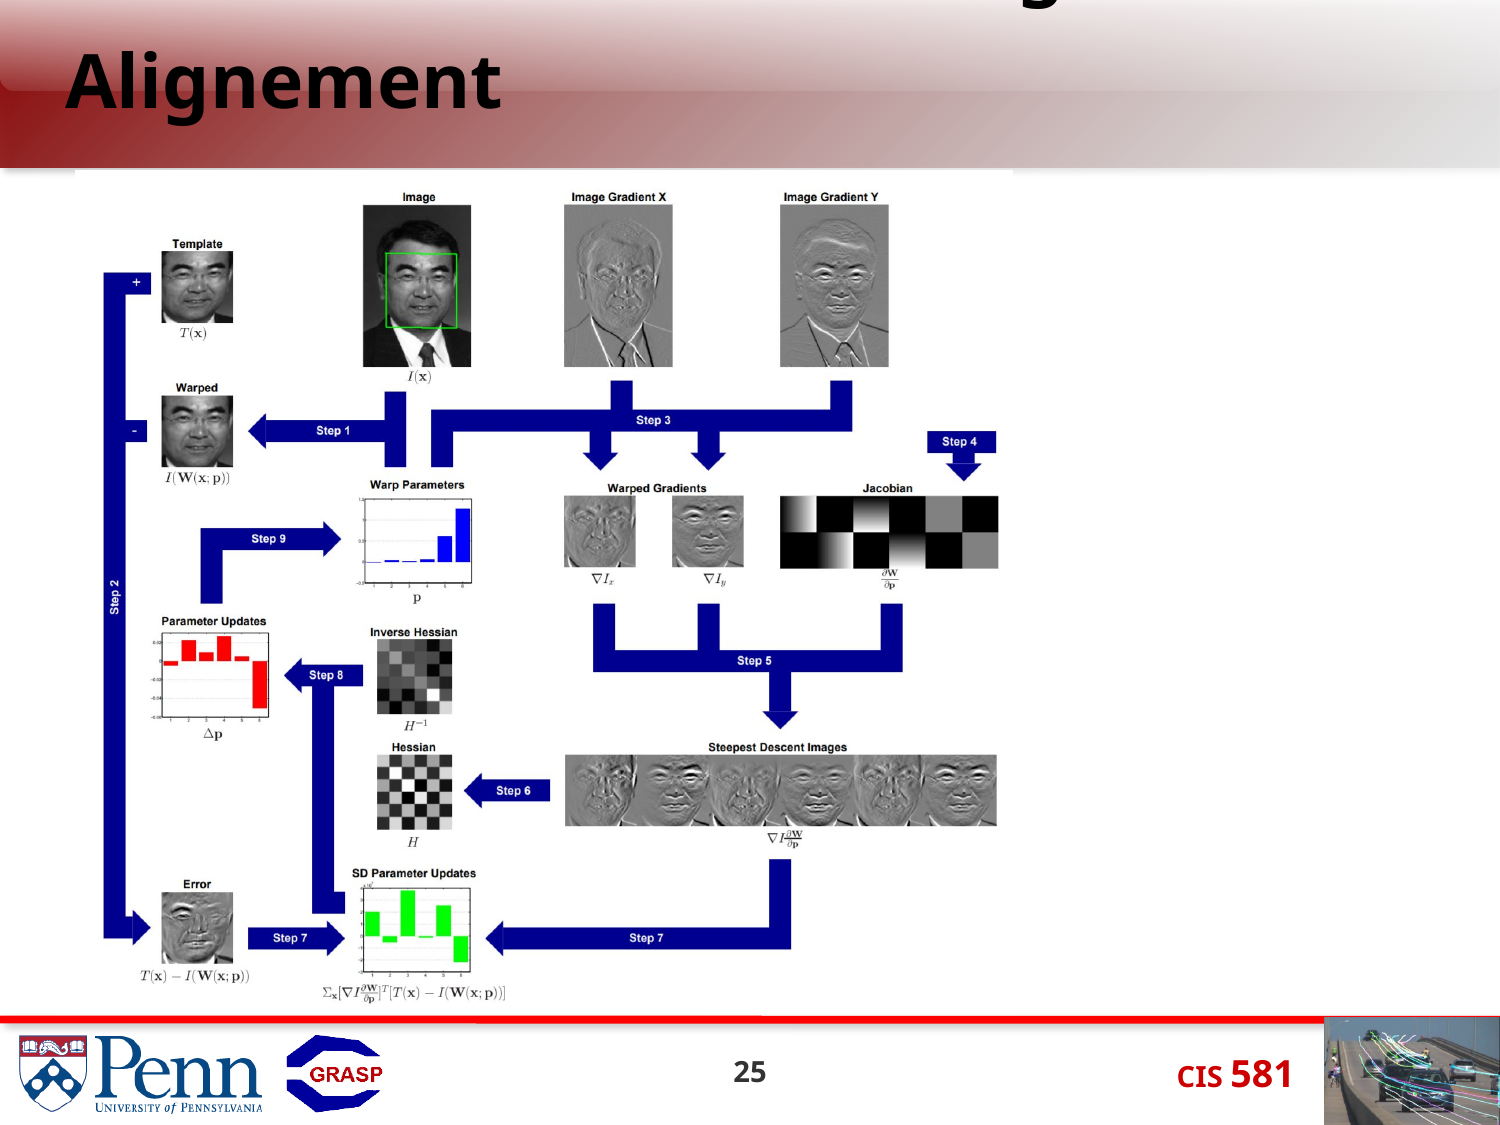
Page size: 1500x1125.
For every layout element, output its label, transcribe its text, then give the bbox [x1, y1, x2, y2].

picture [1324, 1017, 1500, 1125]
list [73, 168, 1015, 1015]
slide_number 25 [712, 1050, 788, 1096]
picture [18, 1034, 262, 1114]
title General Lucas-Knade Image Alignement [50, 24, 1450, 131]
picture [285, 1034, 384, 1114]
